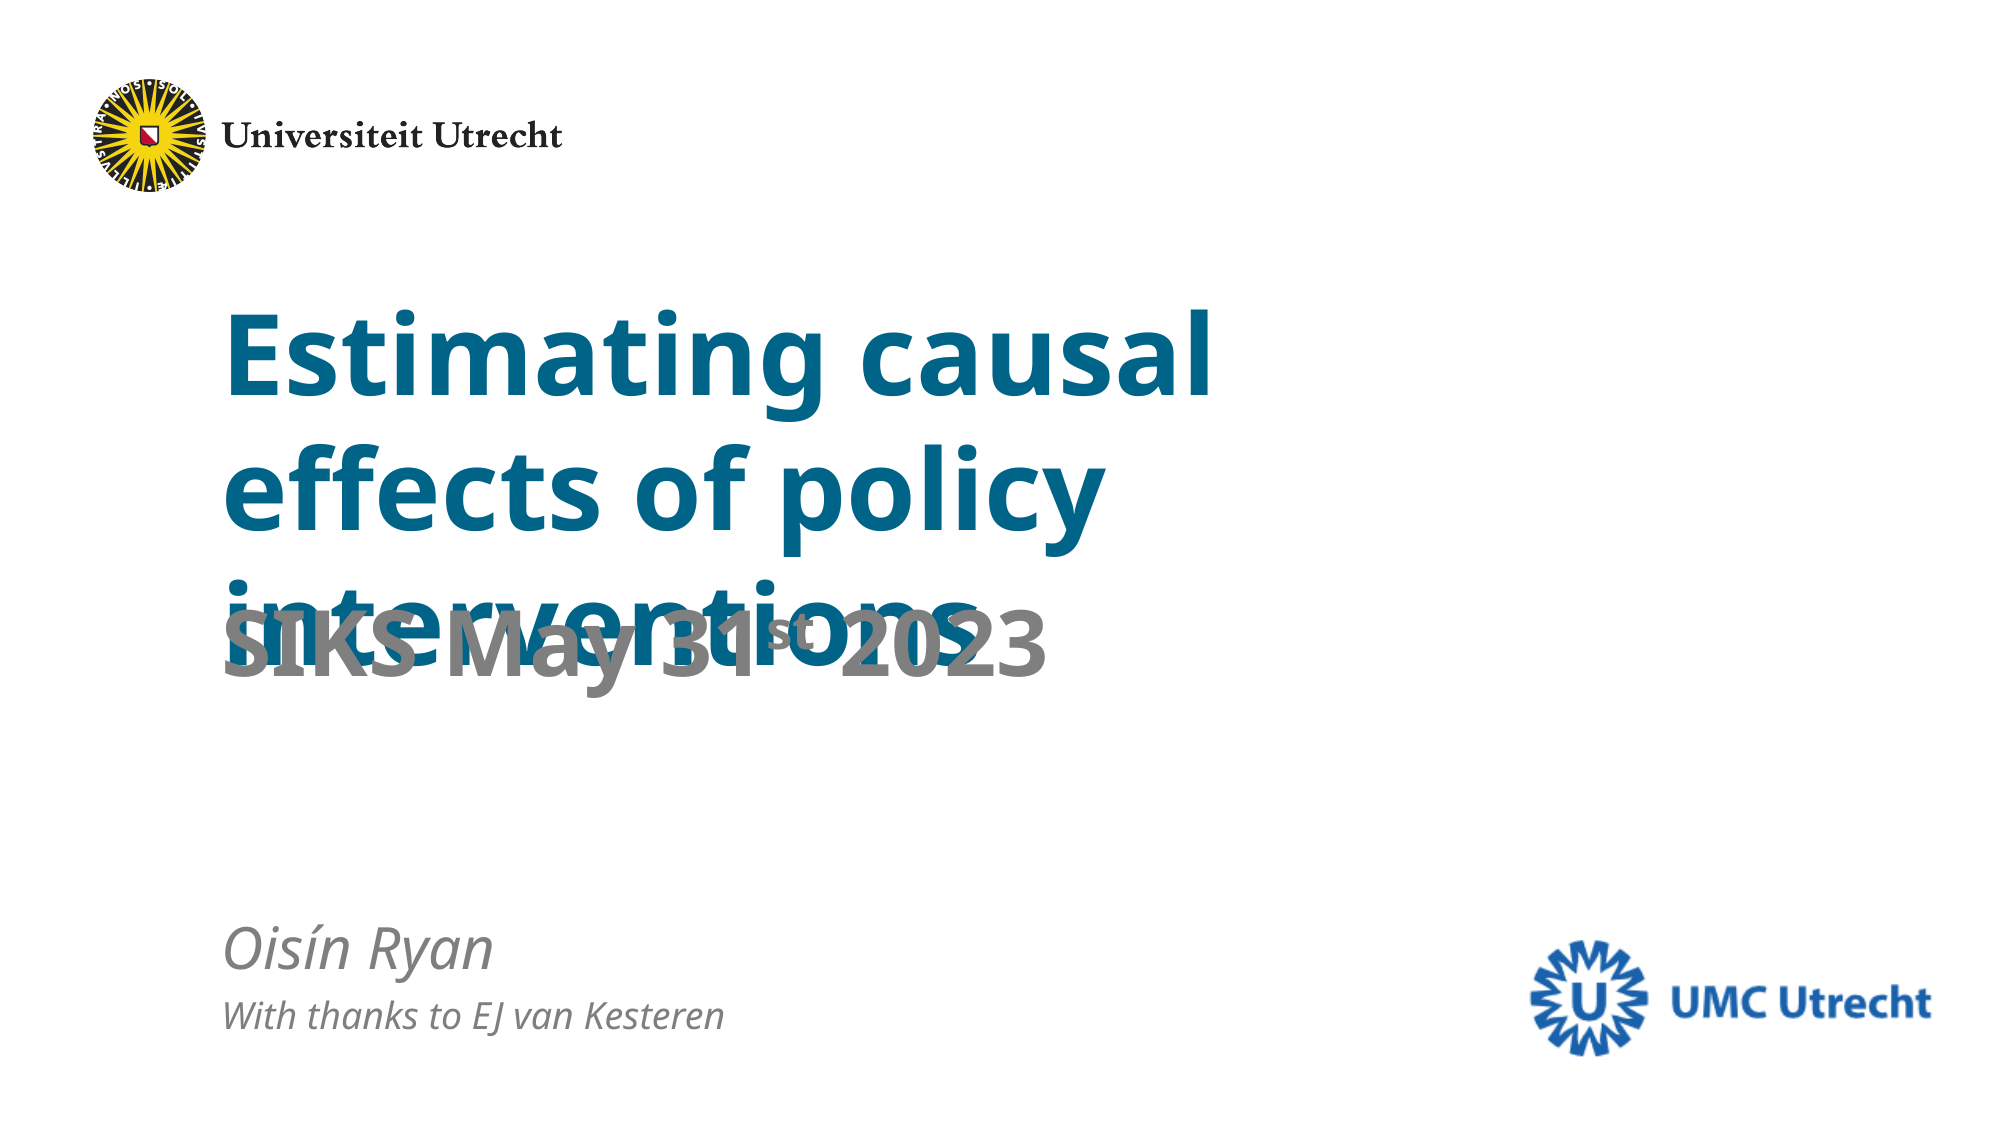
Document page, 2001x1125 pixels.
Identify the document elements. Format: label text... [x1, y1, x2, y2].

picture [1497, 903, 1965, 1091]
text_box With thanks to EJ van Kesteren [206, 984, 1415, 1045]
picture [0, 0, 674, 266]
text_box Oisín Ryan [206, 903, 1415, 984]
text_box SIKS May 31st 2023 [206, 573, 1794, 721]
text_box Estimating causal effects of policy interventions [206, 275, 1794, 573]
